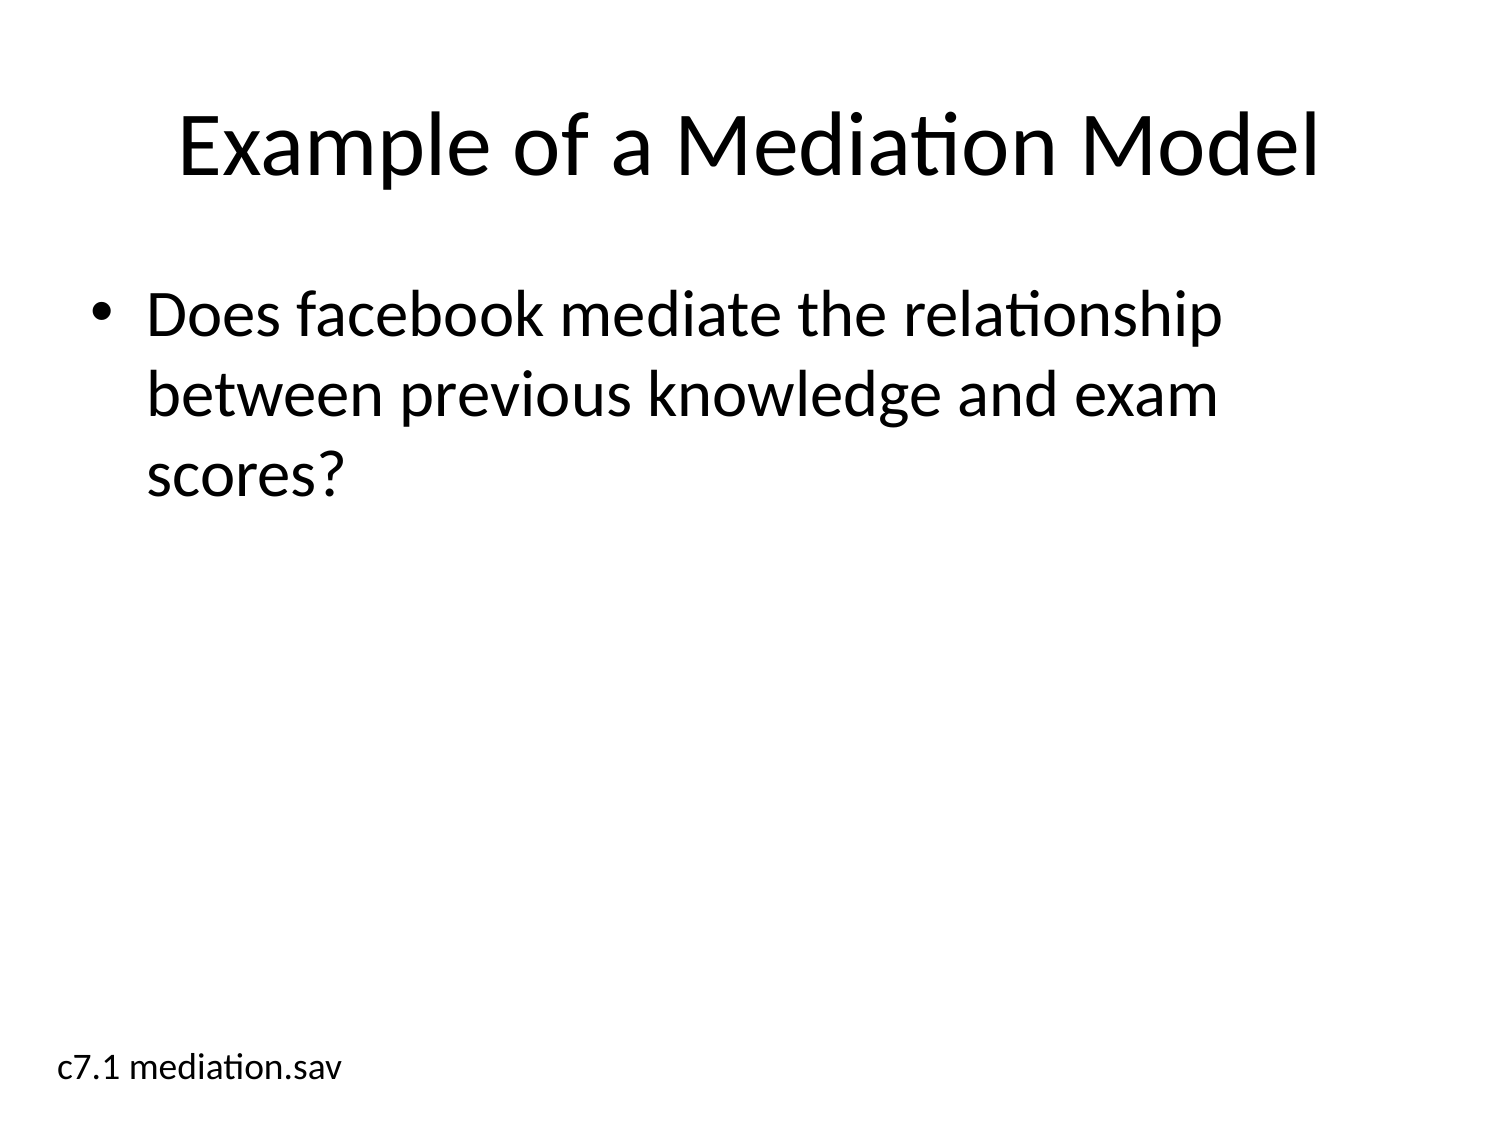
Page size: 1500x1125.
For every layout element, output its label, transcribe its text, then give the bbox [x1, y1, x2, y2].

title Example of a Mediation Model [75, 45, 1425, 233]
list Does facebook mediate the relationship between previous knowledge and exam scores? [75, 262, 1425, 1005]
text_box c7.1 mediation.sav [42, 1034, 358, 1095]
